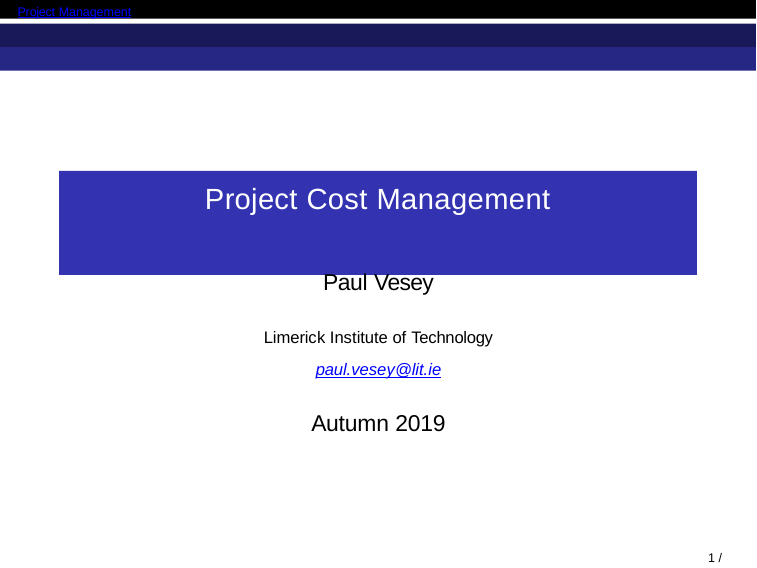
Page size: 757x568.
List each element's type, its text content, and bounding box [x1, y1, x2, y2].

text_box Paul Vesey Limerick Institute of Technology paul.vesey@lit.ie Autumn 2019 [262, 265, 499, 437]
text_box Project Management [0, 0, 756, 19]
text_box 1 / 128 [701, 548, 746, 568]
title Project Cost Management [59, 170, 697, 275]
text_box [0, 47, 756, 71]
text_box [0, 23, 756, 47]
